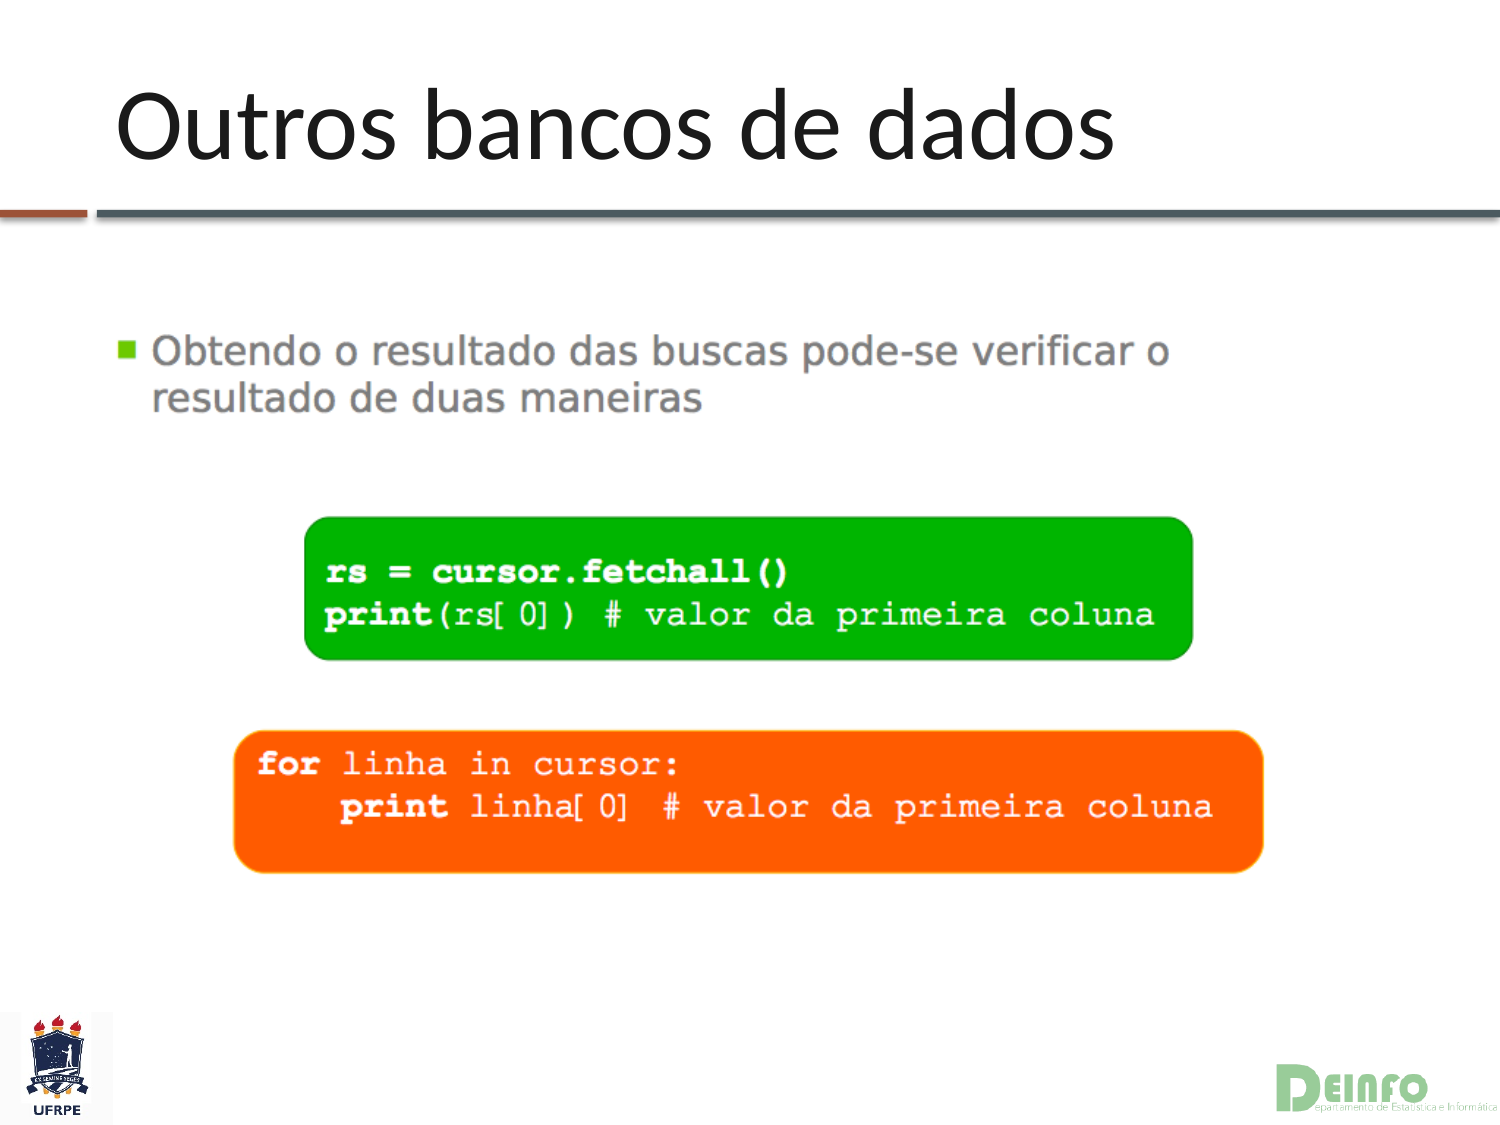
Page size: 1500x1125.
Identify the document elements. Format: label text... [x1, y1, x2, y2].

picture [91, 314, 1274, 883]
title Outros bancos de dados [100, 37, 1438, 200]
picture [0, 1012, 113, 1125]
picture [1273, 1061, 1500, 1115]
